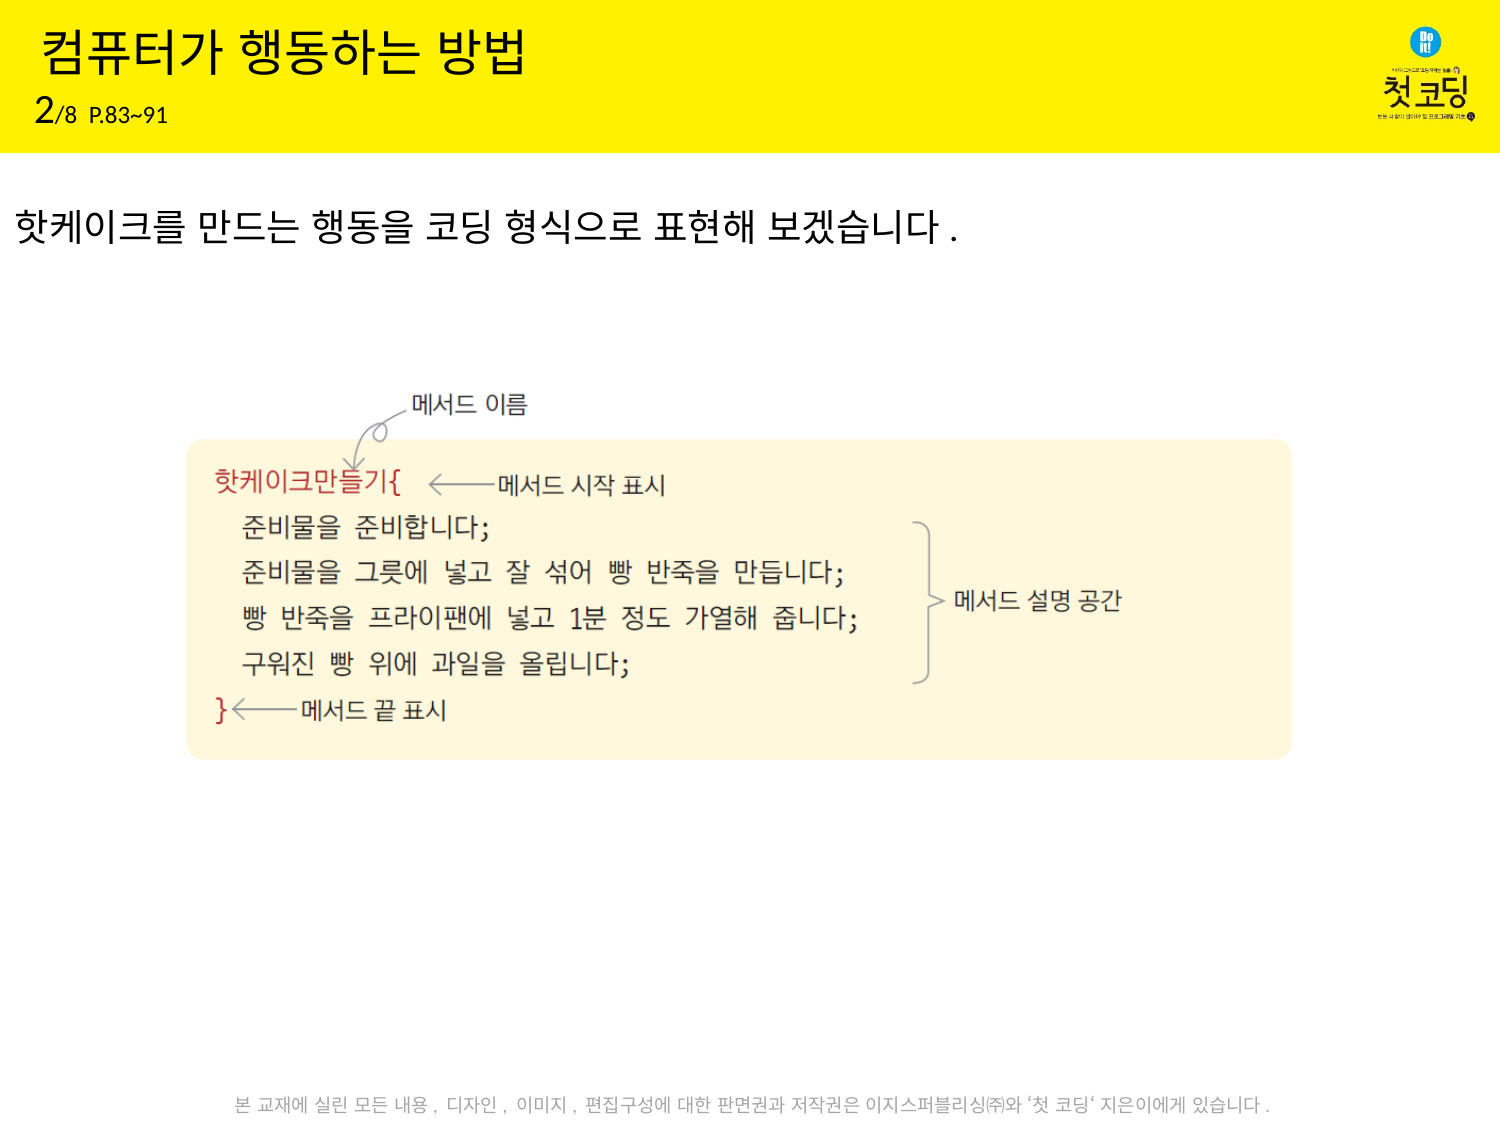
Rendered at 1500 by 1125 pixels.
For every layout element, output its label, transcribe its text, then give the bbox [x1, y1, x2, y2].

picture [146, 367, 1354, 833]
text_box 본 교재에 실린 모든 내용, 디자인, 이미지, 편집구성에 대한 판면권과 저작권은 이지스퍼블리싱㈜와 ‘첫 코딩‘ 지은이에게 있습니다. [220, 1086, 1290, 1124]
text_box 컴퓨터가 행동하는 방법 2/8 P.83~91 [0, 0, 1500, 154]
picture [1366, 14, 1485, 132]
text_box 핫케이크를 만드는 행동을 코딩 형식으로 표현해 보겠습니다. [0, 197, 1102, 257]
